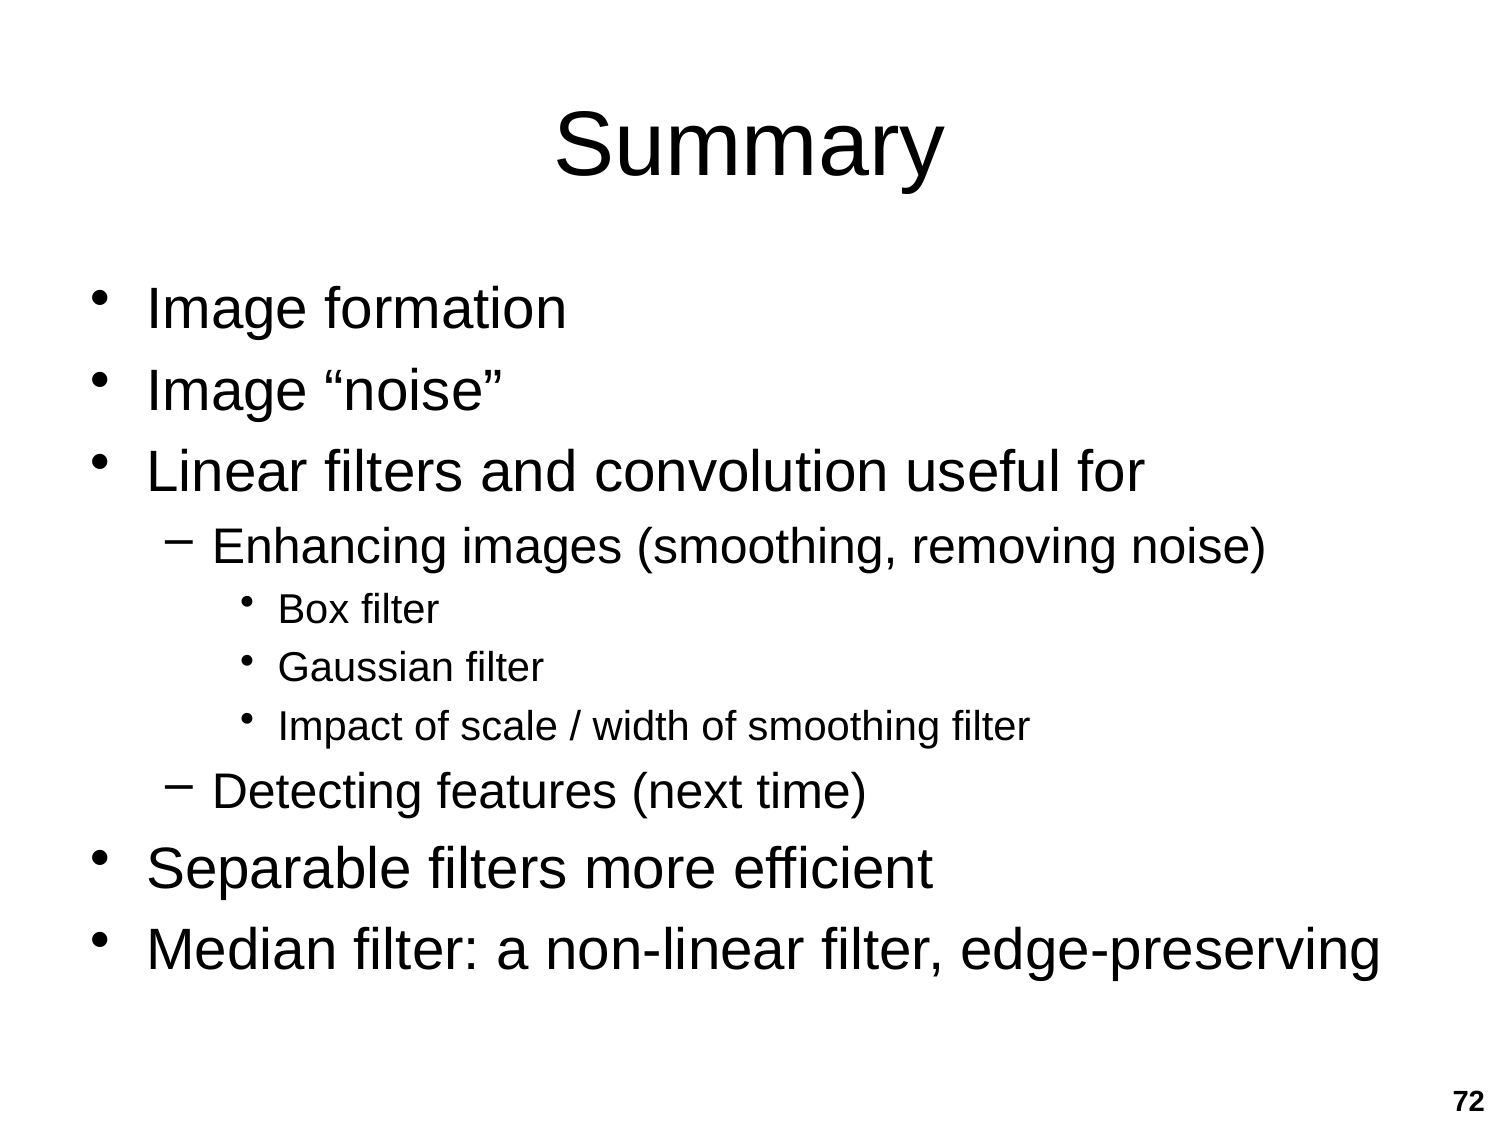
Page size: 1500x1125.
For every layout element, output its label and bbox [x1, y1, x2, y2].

title [74, 44, 1426, 233]
list [74, 262, 1426, 1006]
slide_number [1149, 1074, 1500, 1125]
